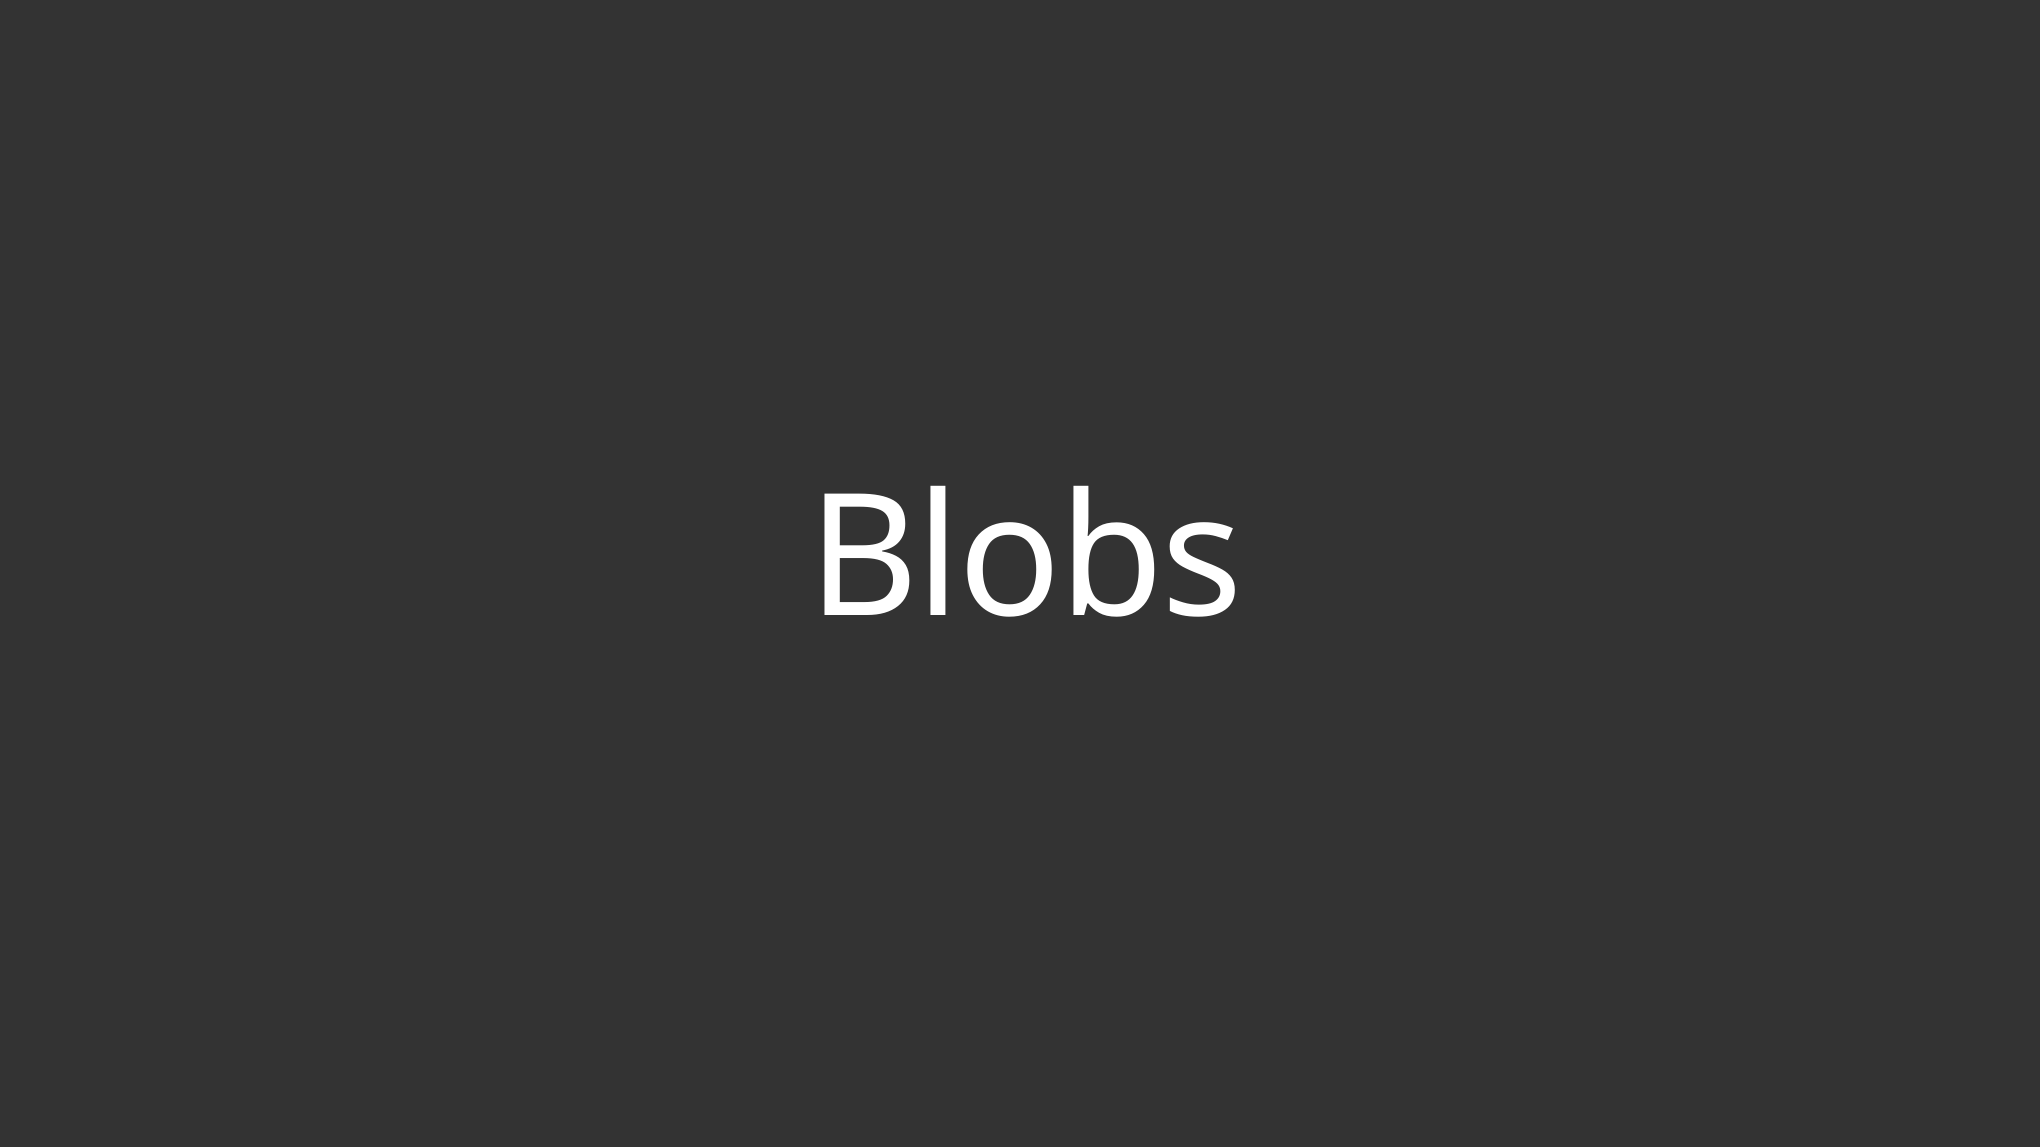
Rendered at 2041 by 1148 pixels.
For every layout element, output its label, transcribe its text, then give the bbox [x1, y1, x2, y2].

title Blobs [128, 453, 1923, 666]
